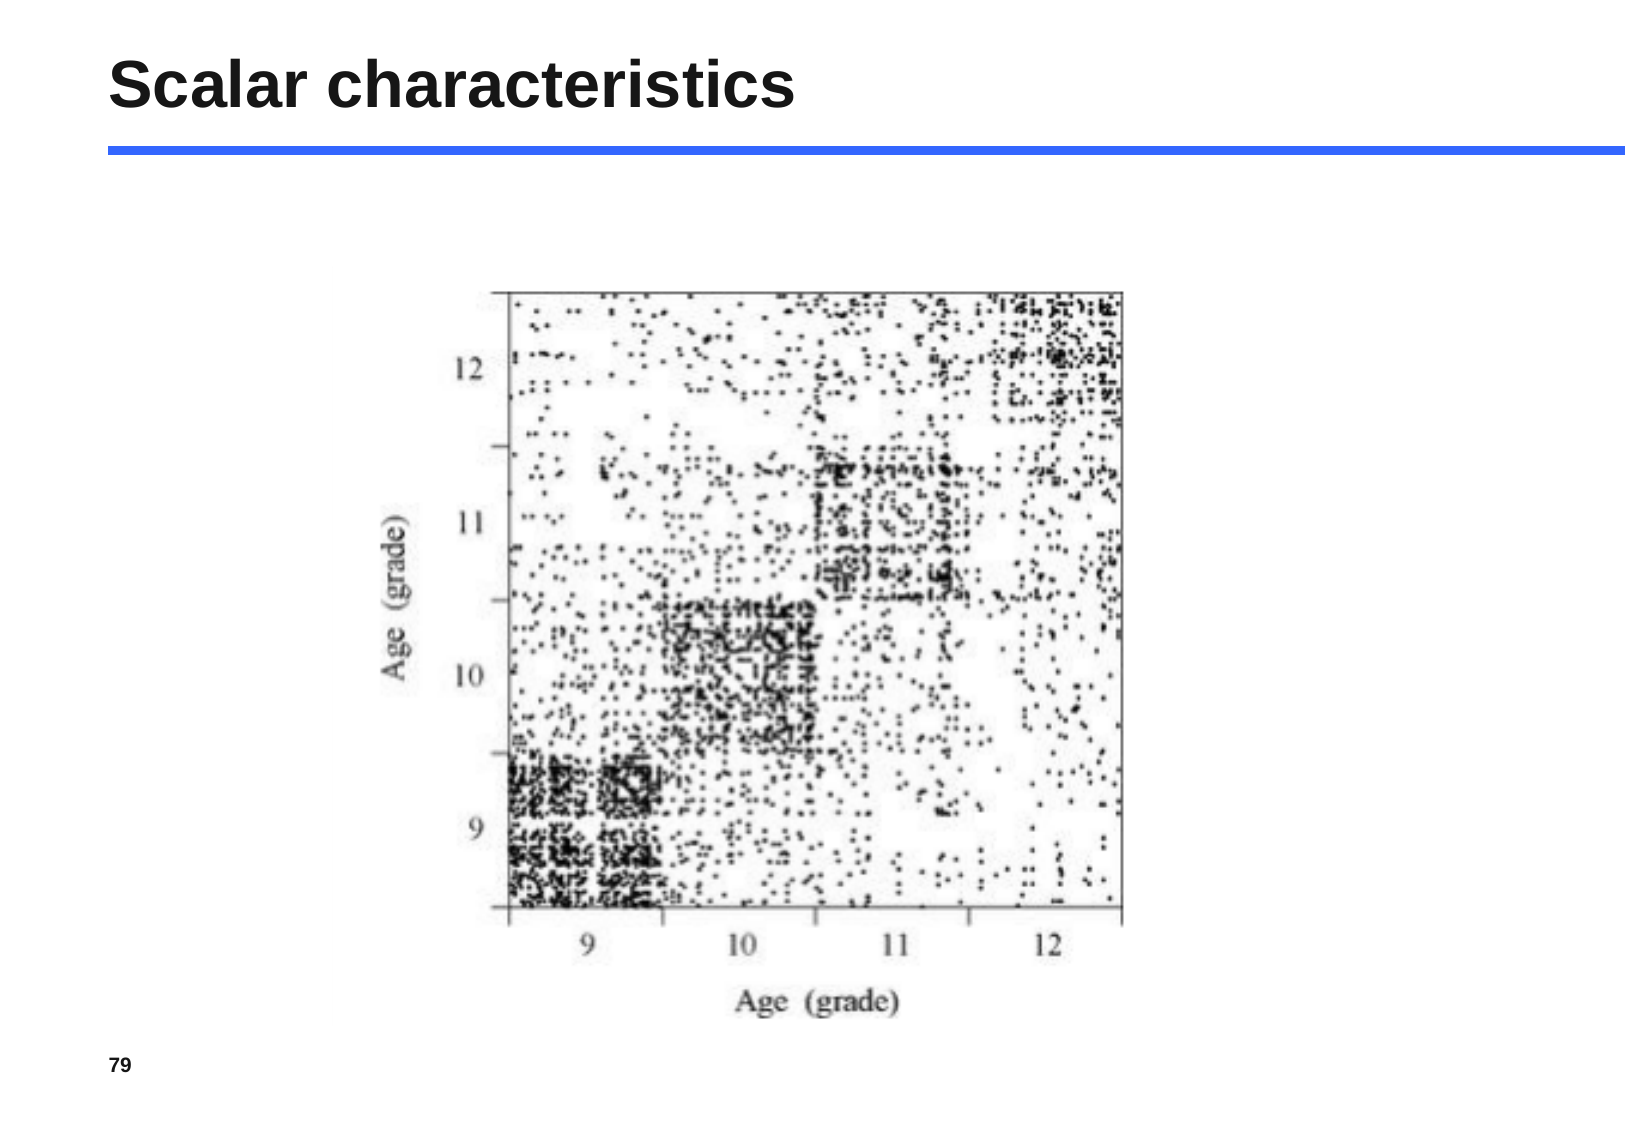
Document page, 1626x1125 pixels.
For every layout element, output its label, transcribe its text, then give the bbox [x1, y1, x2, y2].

slide_number 79 [108, 1051, 188, 1077]
title Scalar characteristics [108, 30, 1558, 131]
picture [331, 265, 1241, 1026]
